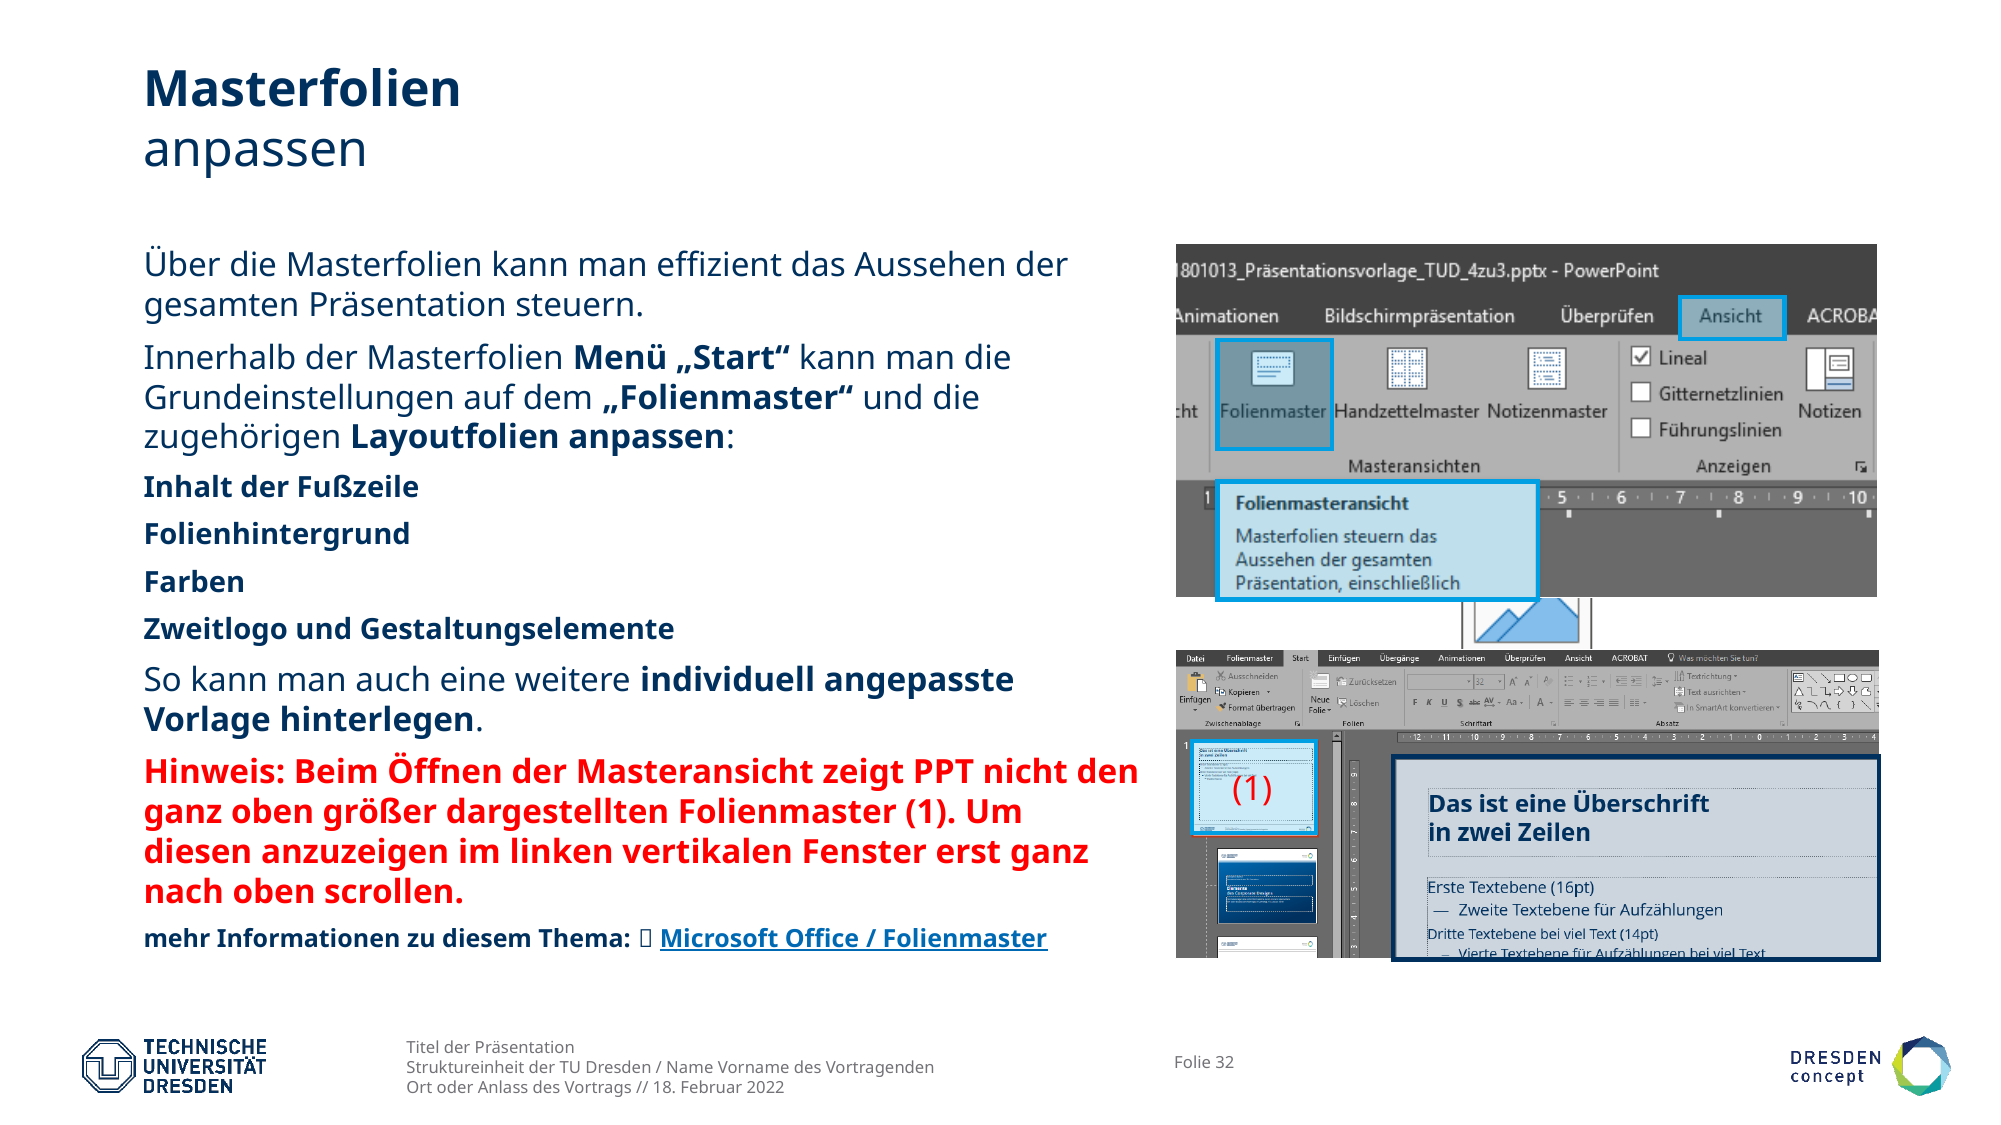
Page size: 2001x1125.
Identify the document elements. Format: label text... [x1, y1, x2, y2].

picture [82, 1039, 266, 1093]
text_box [1175, 243, 1878, 600]
picture [1791, 1036, 1951, 1096]
list Über die Masterfolien kann man effizient das Aussehen der gesamten Präsentation steuern. Innerhalb der Masterfolien Menü „Start“ kann man die Grundeinstellungen auf dem „Folienmaster“ und die zugehörigen Layoutfolien anpassen: Inhalt der Fußzeile Folienhintergrund Farben Zweitlogo und Gestaltungselemente So kann man auch eine weitere individuell angepasste Vorlage hinterlegen. Hinweis: Beim Öffnen der Masteransicht zeigt PPT nicht den ganz oben größer dargestellten Folienmaster (1). Um diesen anzuzeigen im linken vertikalen Fenster erst ganz nach oben scrollen. mehr Informationen zu diesem Thema:  Microsoft Office / Folienmaster [143, 243, 1142, 957]
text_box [1175, 649, 1880, 960]
picture [1175, 243, 1880, 649]
title Masterfolien anpassen [143, 56, 1880, 169]
